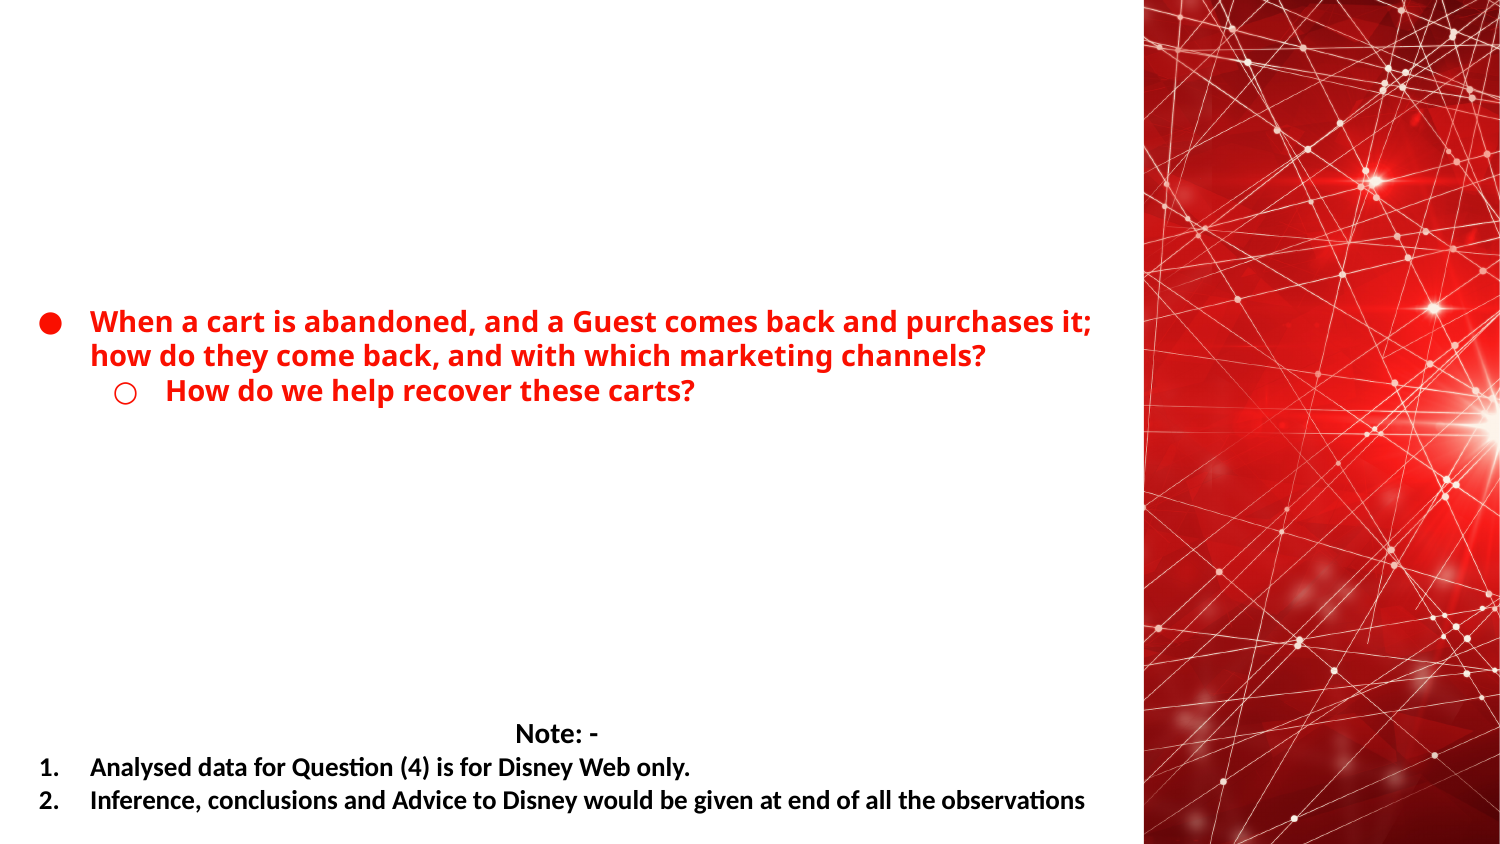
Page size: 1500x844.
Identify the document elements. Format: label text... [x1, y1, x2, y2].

text_box Note: - Analysed data for Question (4) is for Disney Web only. Inference, conclusions and Advice to Disney would be given at end of all the observations [0, 699, 1114, 830]
picture [1143, 0, 1500, 844]
text_box When a cart is abandoned, and a Guest comes back and purchases it; how do they come back, and with which marketing channels? How do we help recover these carts? [0, 287, 1138, 423]
